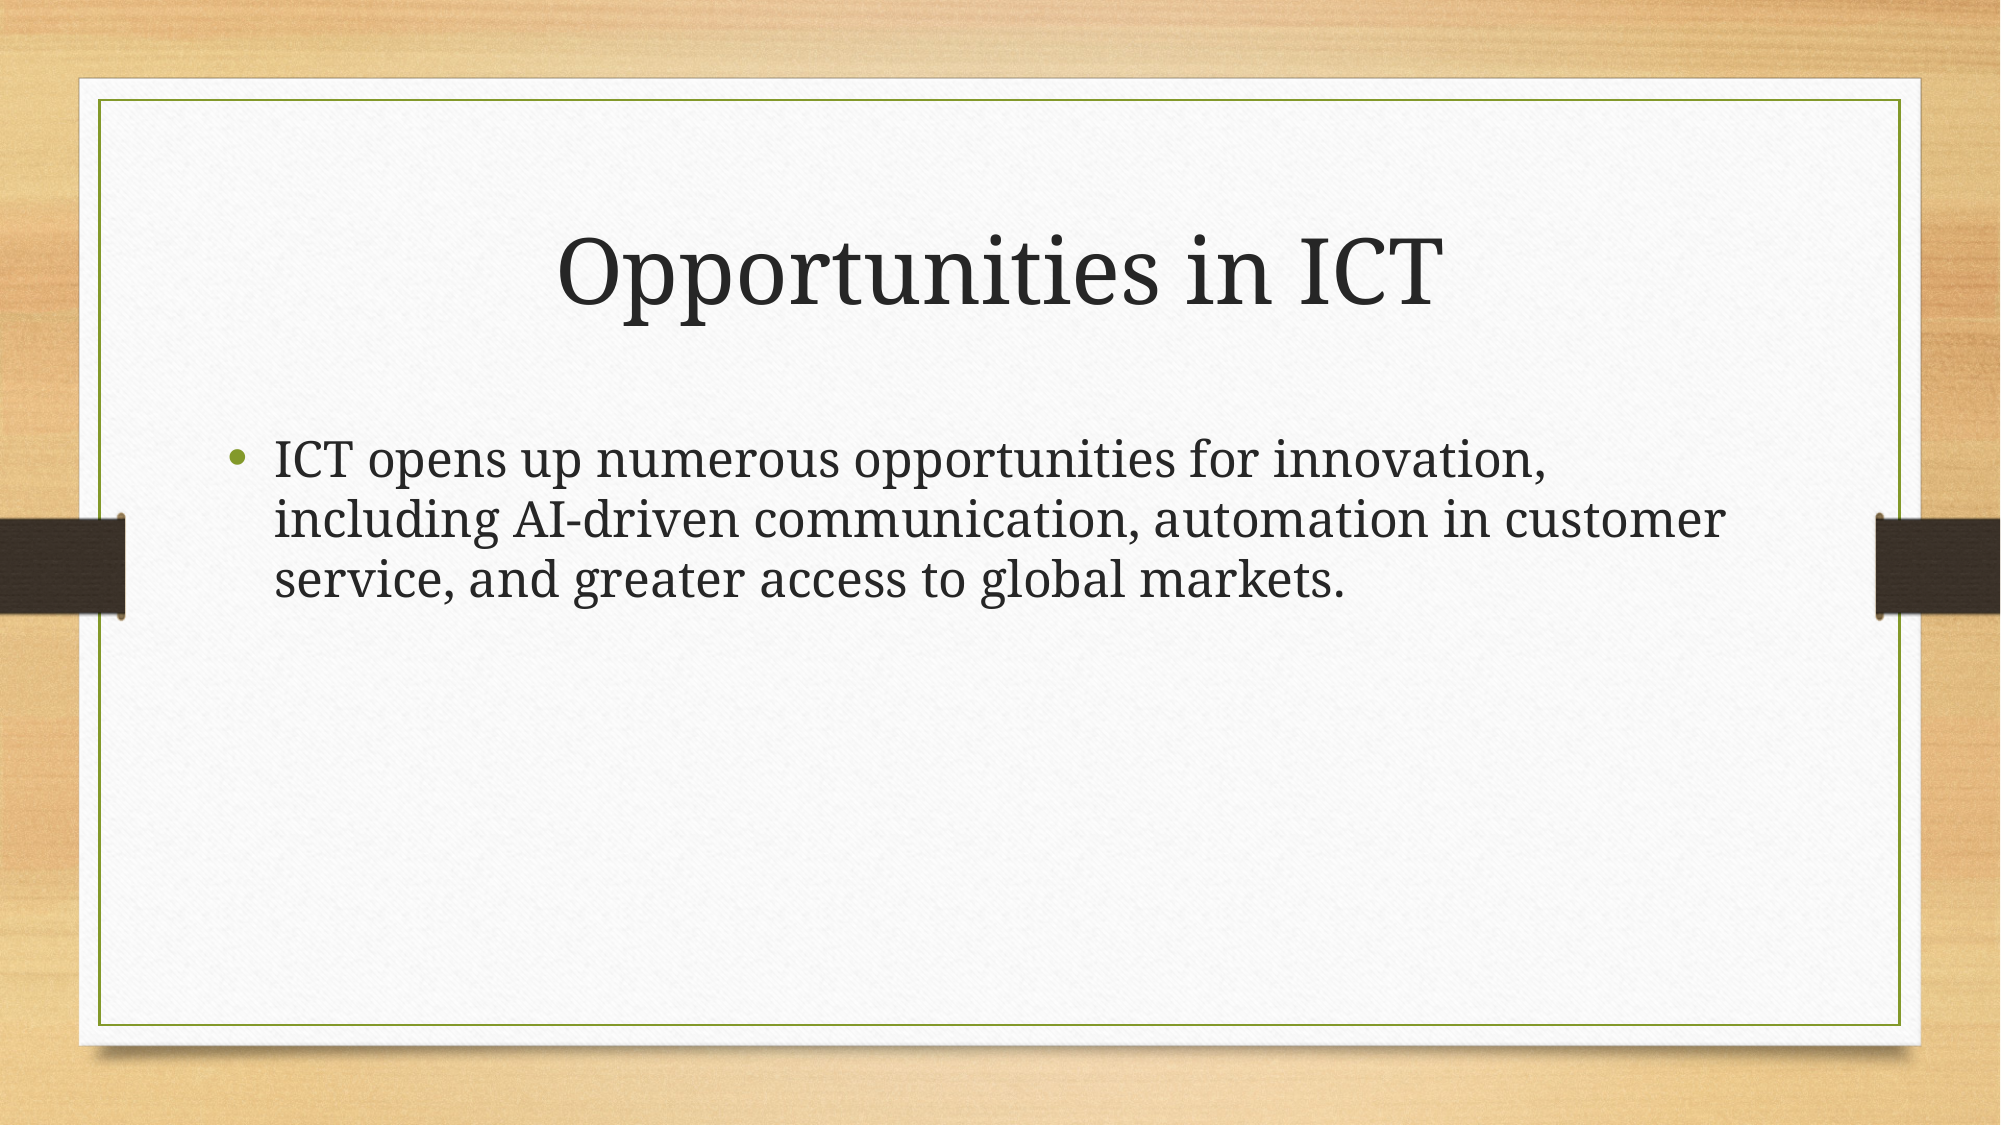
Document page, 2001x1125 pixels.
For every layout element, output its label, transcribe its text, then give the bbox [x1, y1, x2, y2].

list ICT opens up numerous opportunities for innovation, including AI-driven communication, automation in customer service, and greater access to global markets. [212, 419, 1788, 964]
picture [0, 0, 2001, 1125]
title Opportunities in ICT [212, 161, 1788, 375]
